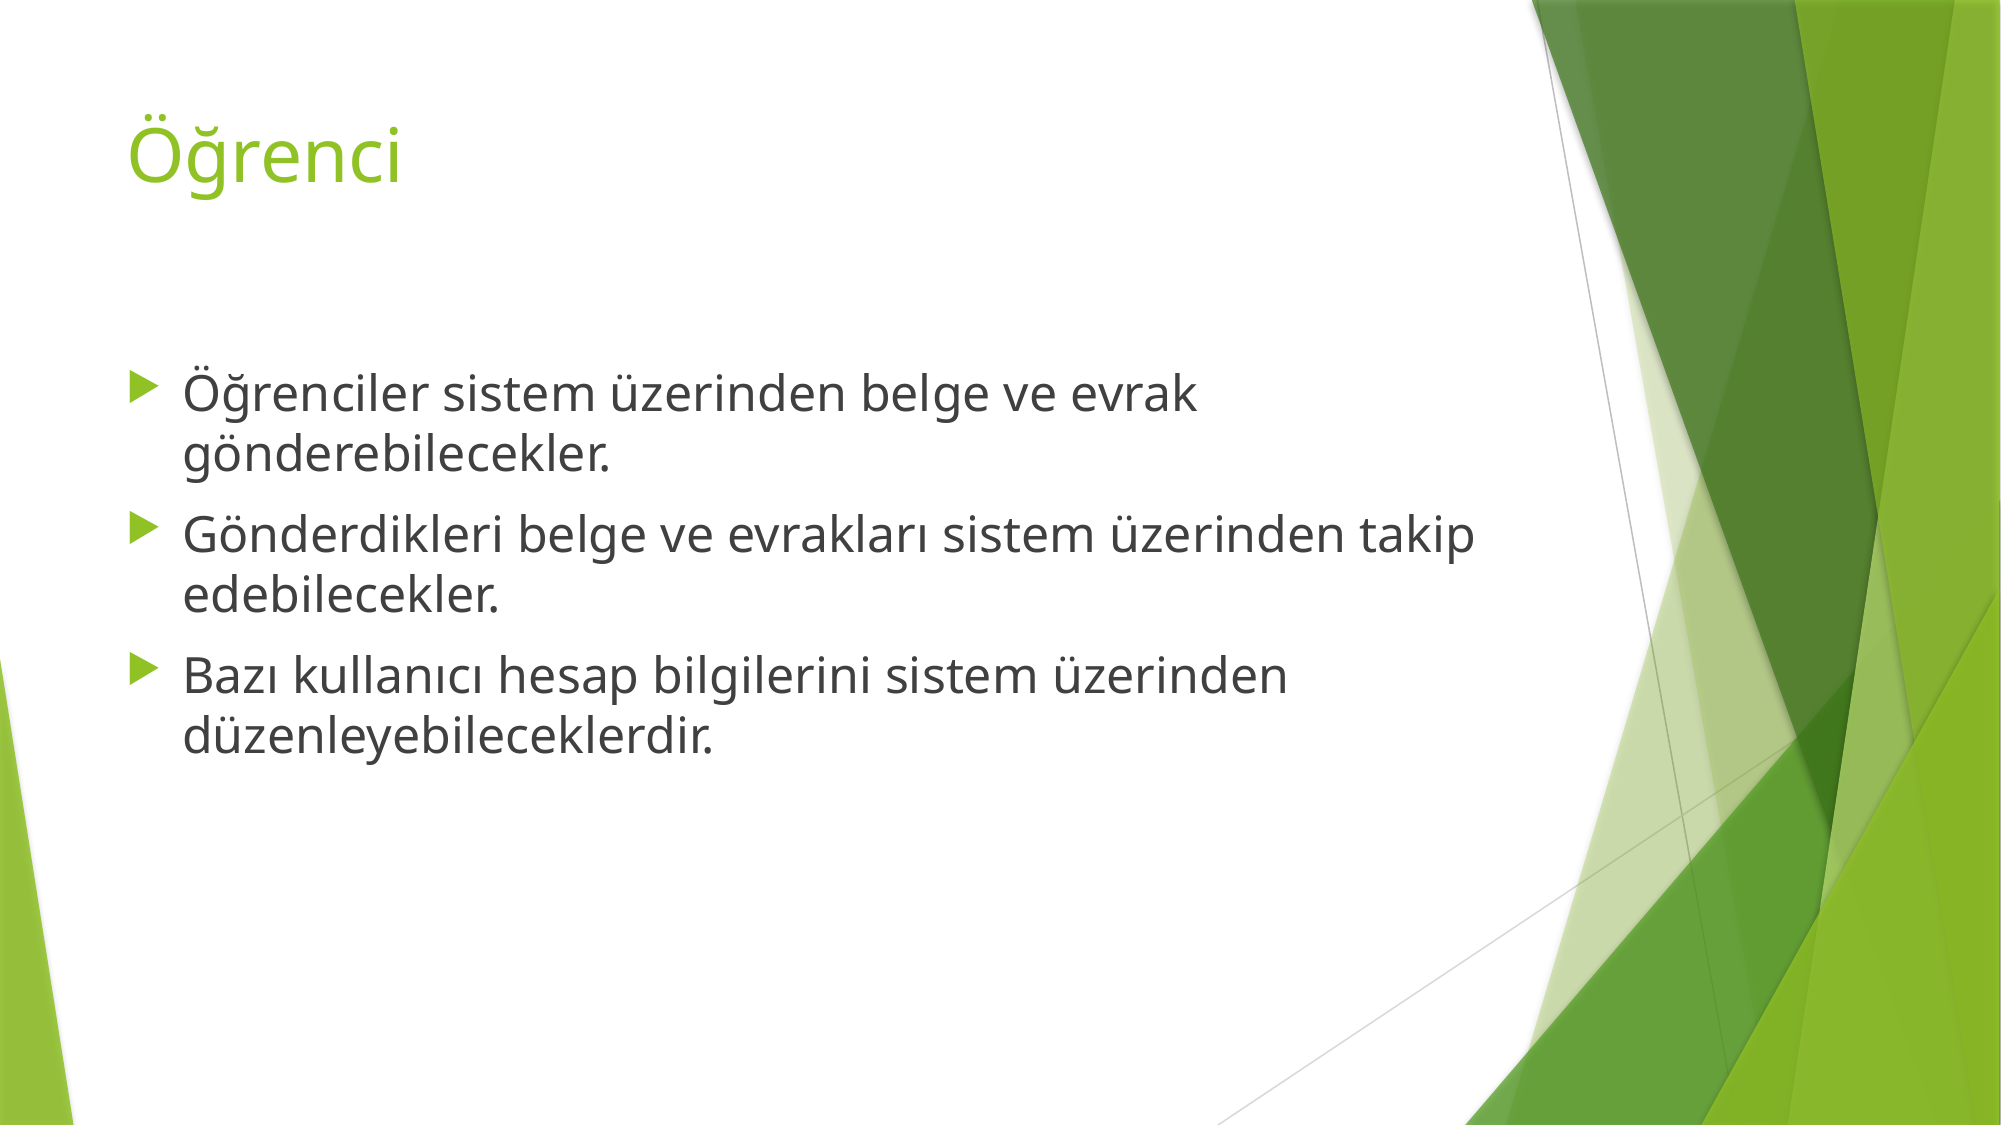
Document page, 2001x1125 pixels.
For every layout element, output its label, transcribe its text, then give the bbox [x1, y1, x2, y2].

title Öğrenci [111, 99, 1522, 317]
list Öğrenciler sistem üzerinden belge ve evrak gönderebilecekler. Gönderdikleri belge ve evrakları sistem üzerinden takip edebilecekler. Bazı kullanıcı hesap bilgilerini sistem üzerinden düzenleyebileceklerdir. [111, 354, 1522, 992]
